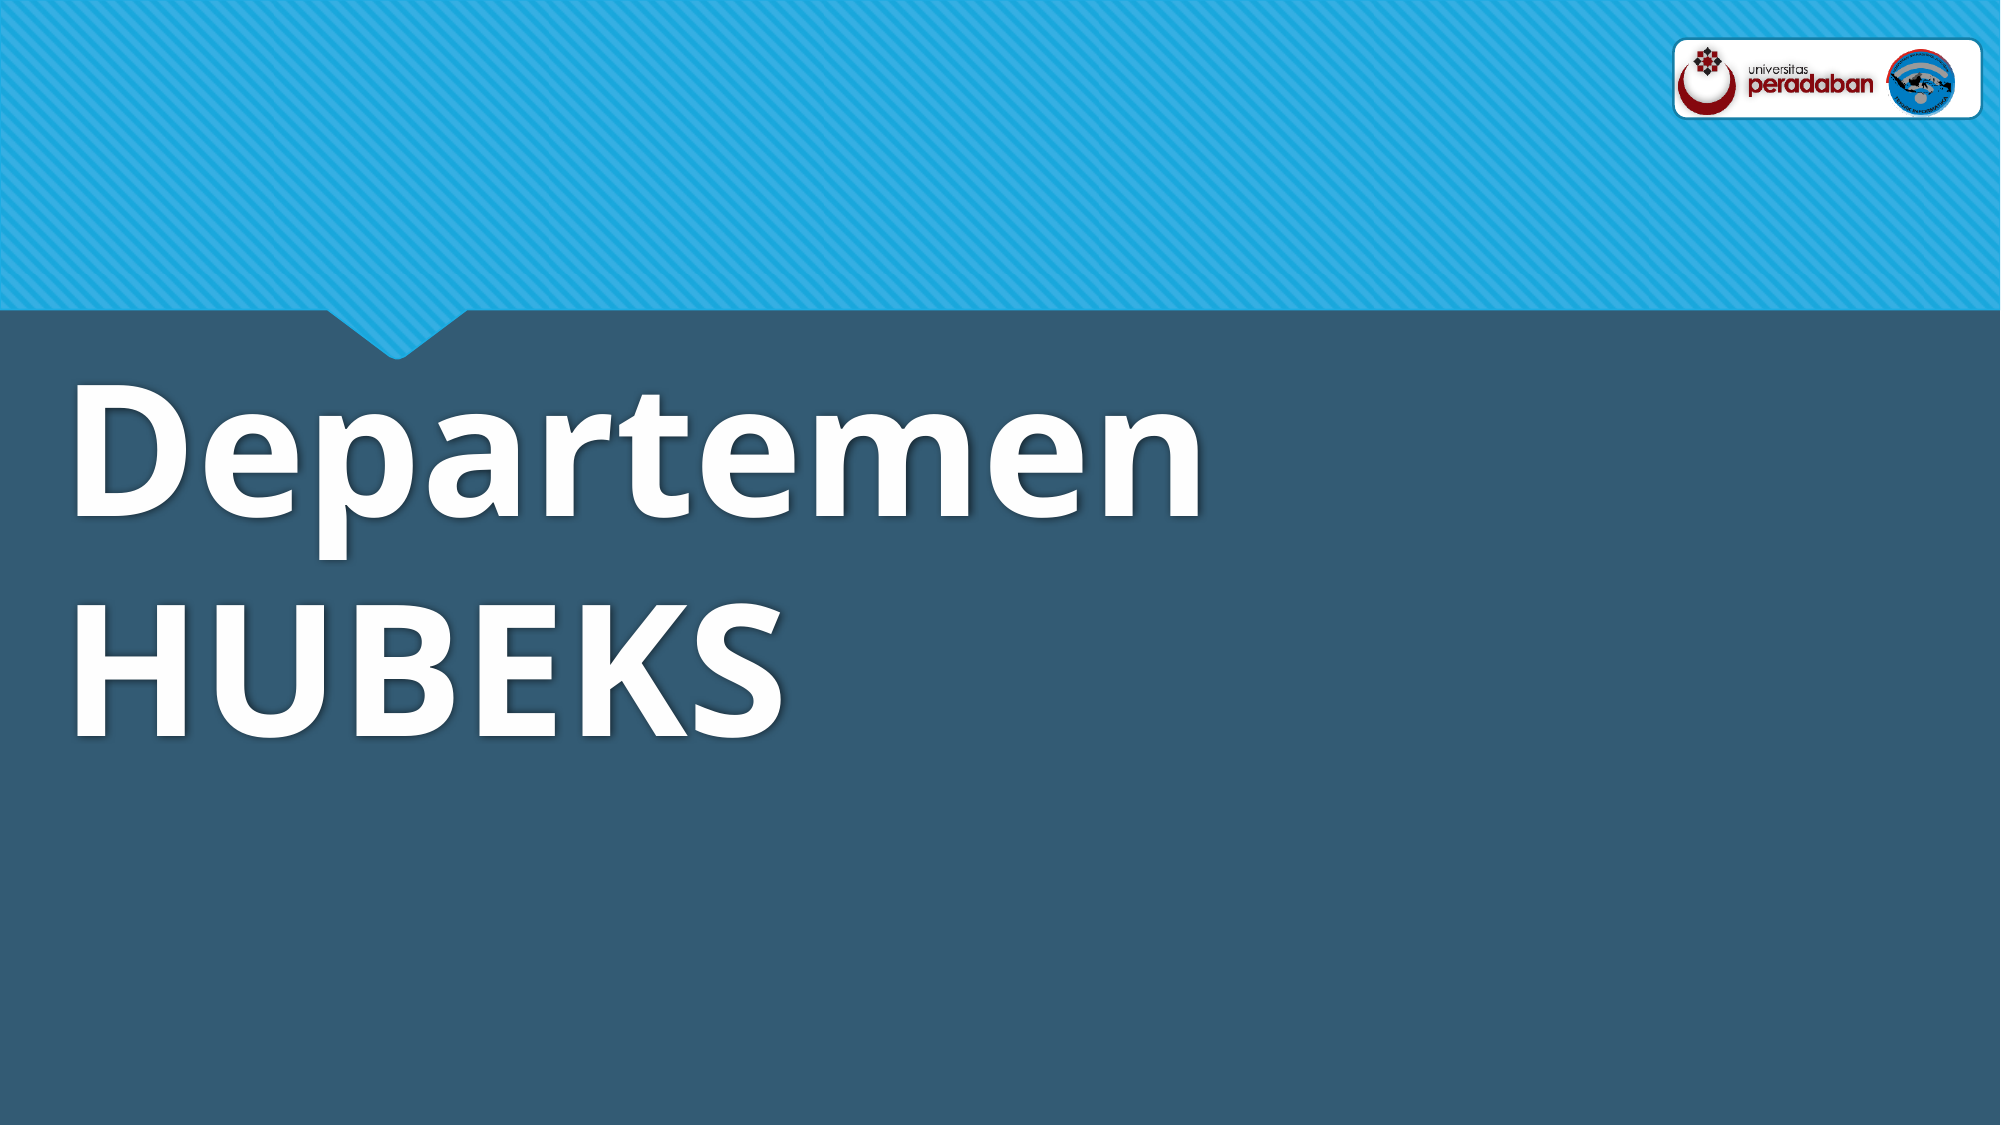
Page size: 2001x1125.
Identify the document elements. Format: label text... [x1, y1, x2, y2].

picture [1678, 47, 1878, 116]
text_box [1672, 37, 1984, 121]
picture [1886, 48, 1955, 117]
title Departemen HUBEKS [46, 621, 1955, 781]
